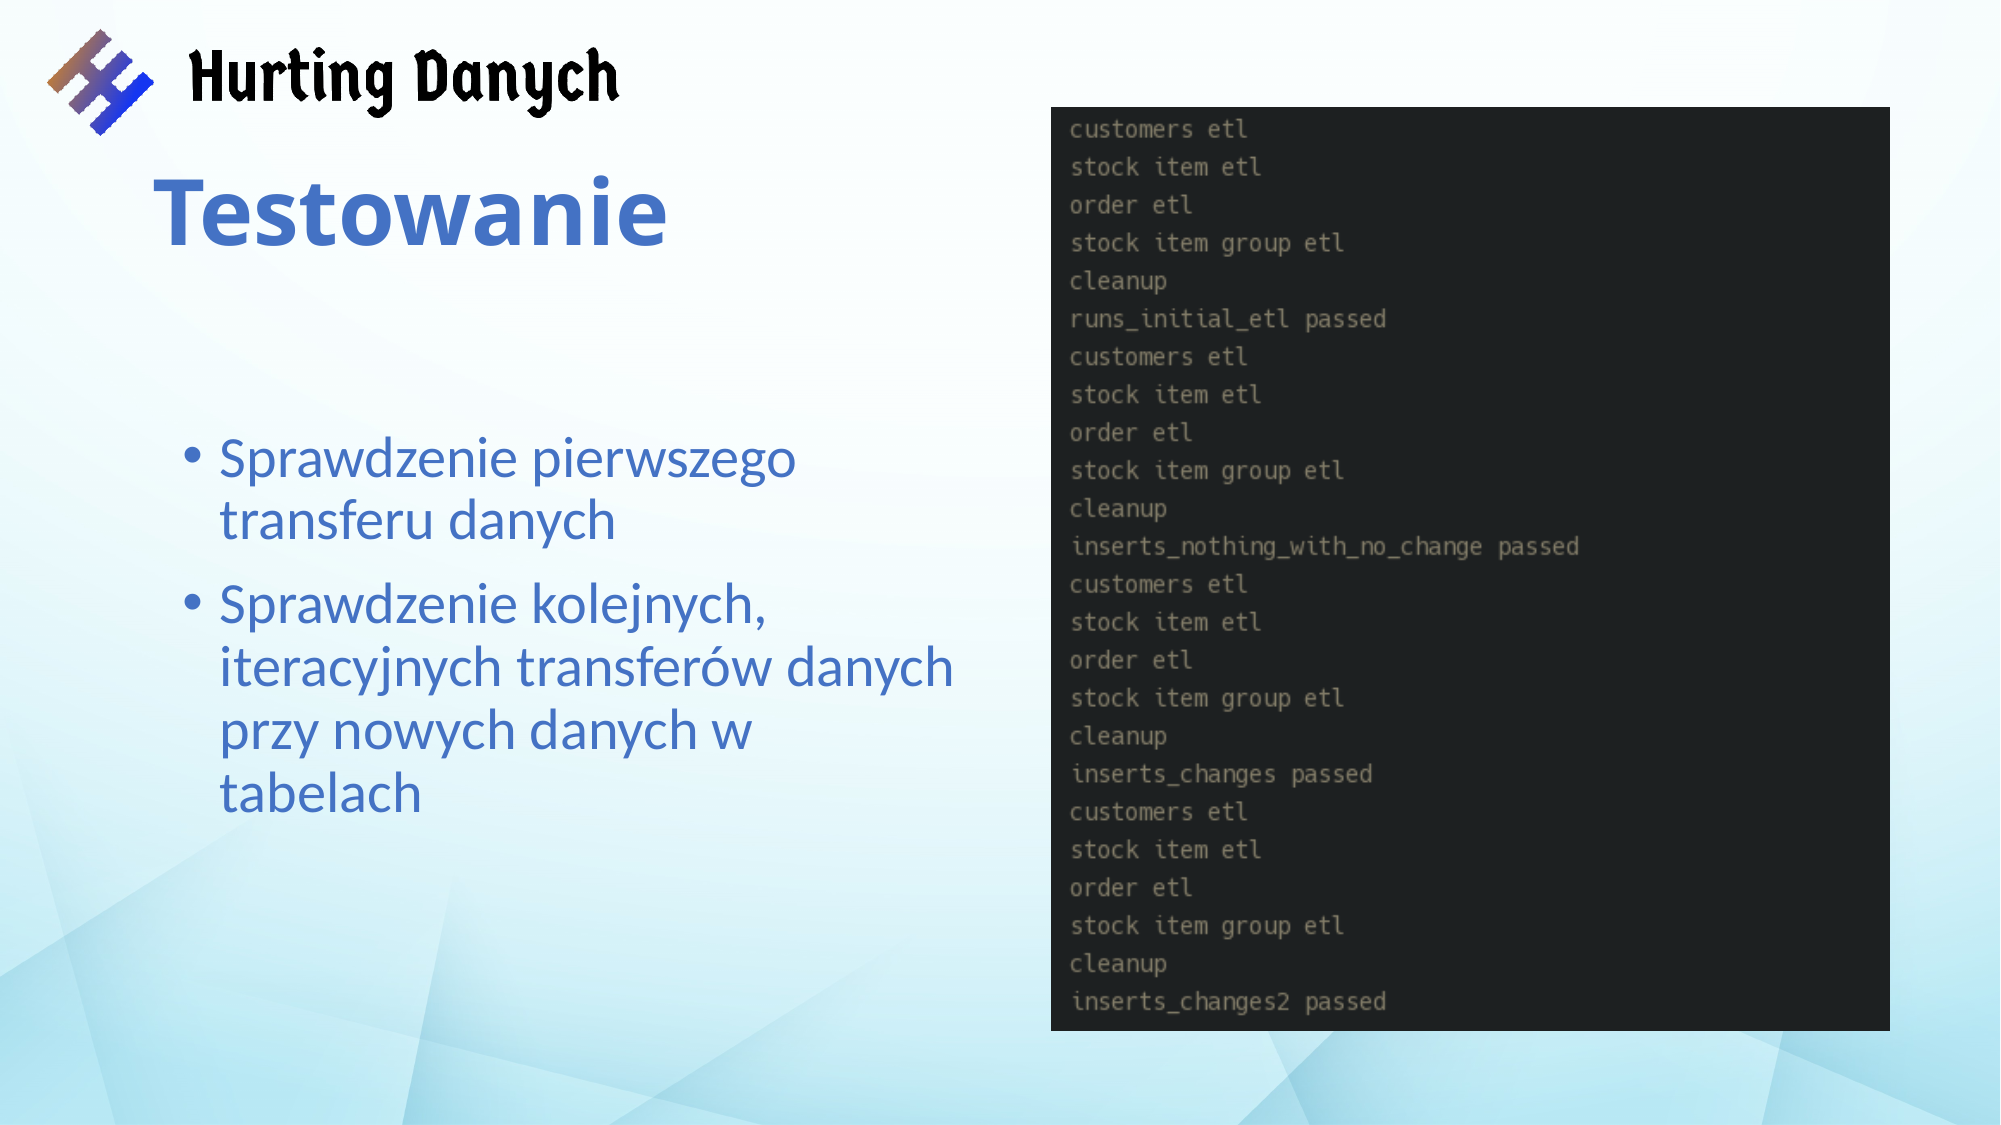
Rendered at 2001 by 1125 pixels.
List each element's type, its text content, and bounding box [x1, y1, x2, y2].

picture [0, 0, 2001, 1125]
title Testowanie [137, 107, 1051, 325]
text_box Sprawdzenie pierwszego transferu danych Sprawdzenie kolejnych, iteracyjnych transferów danych przy nowych danych w tabelach [167, 419, 979, 1125]
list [1051, 107, 1890, 1031]
